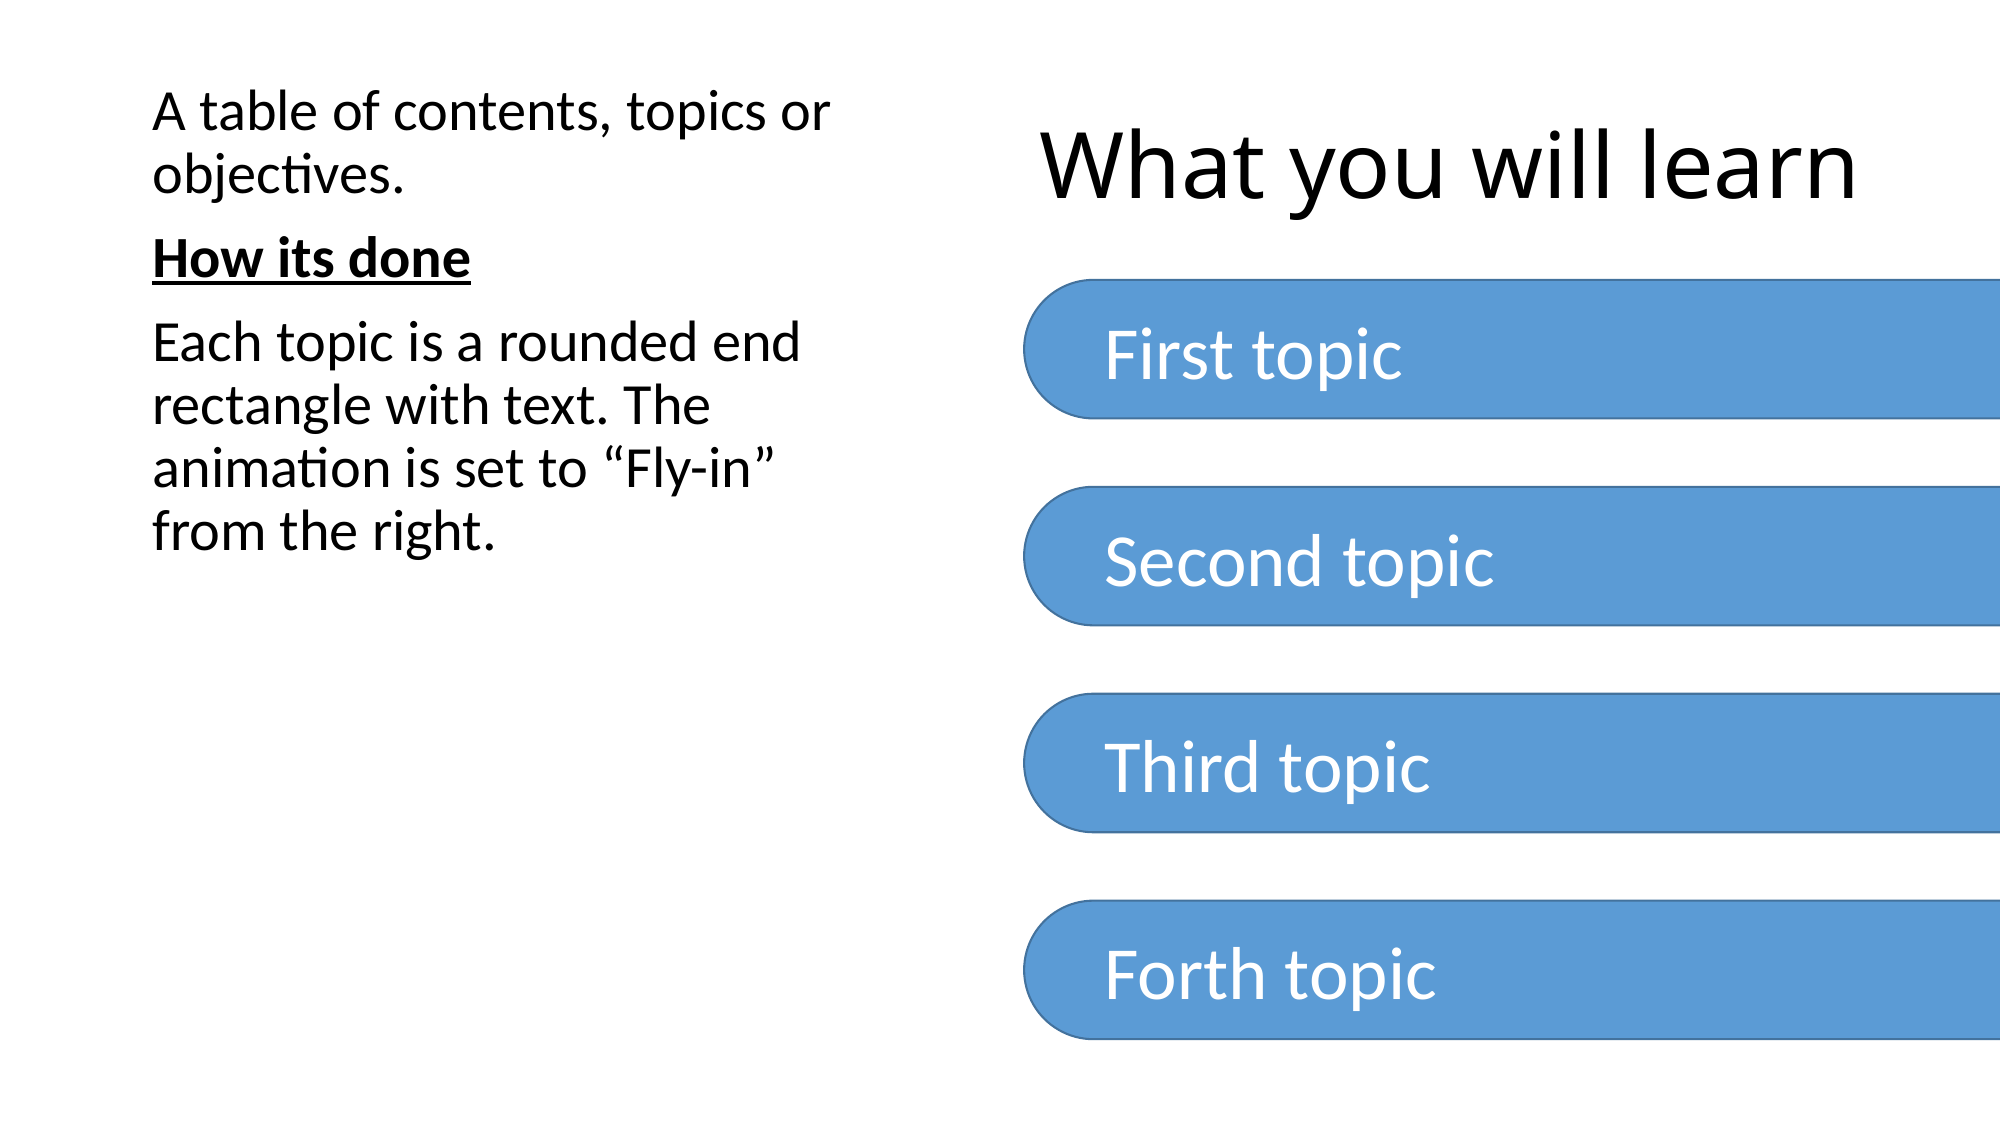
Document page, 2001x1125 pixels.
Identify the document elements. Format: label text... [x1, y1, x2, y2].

text_box Second topic [1023, 485, 2000, 627]
title What you will learn [1024, 59, 1961, 278]
text_box Third topic [1023, 692, 2000, 834]
text_box Forth topic [1023, 899, 2000, 1041]
list A table of contents, topics or objectives. How its done Each topic is a rounded end rectangle with text. The animation is set to “Fly-in” from the right. [137, 73, 894, 1040]
text_box First topic [1023, 278, 2000, 420]
